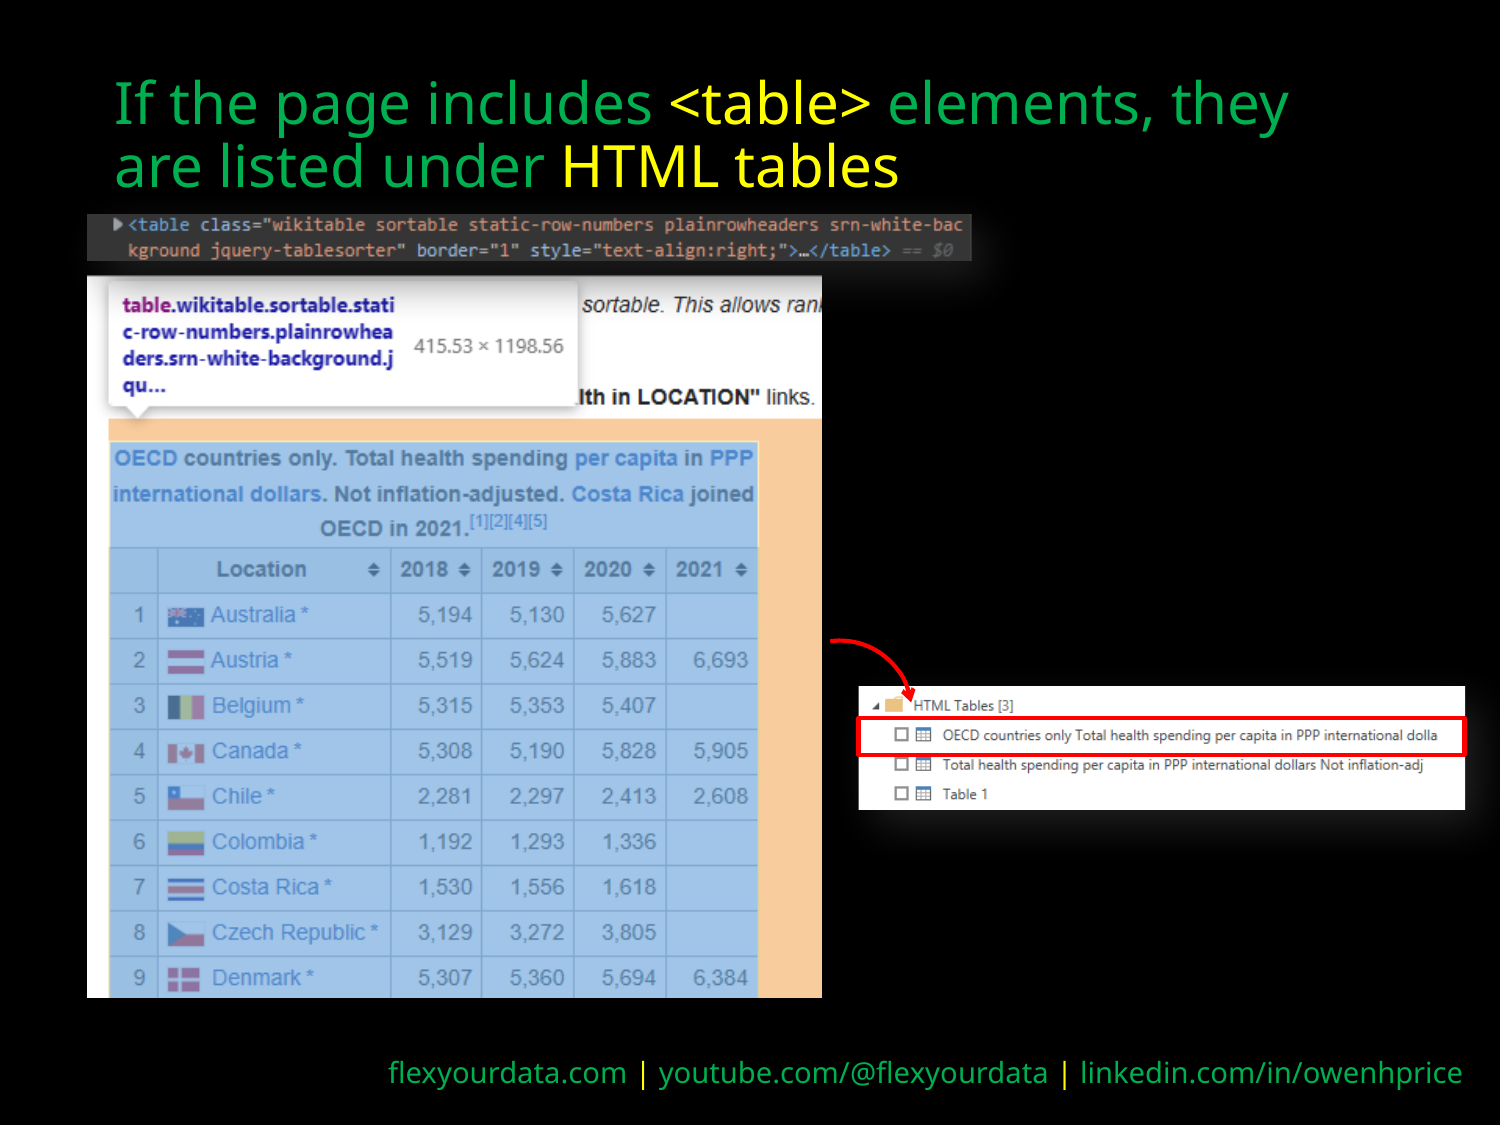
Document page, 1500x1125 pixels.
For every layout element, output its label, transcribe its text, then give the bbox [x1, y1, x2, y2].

picture [87, 214, 972, 261]
picture [858, 686, 1466, 810]
list If the page includes <table> elements, they are listed under HTML tables [99, 66, 1401, 148]
picture [87, 275, 822, 998]
text_box [830, 640, 908, 713]
